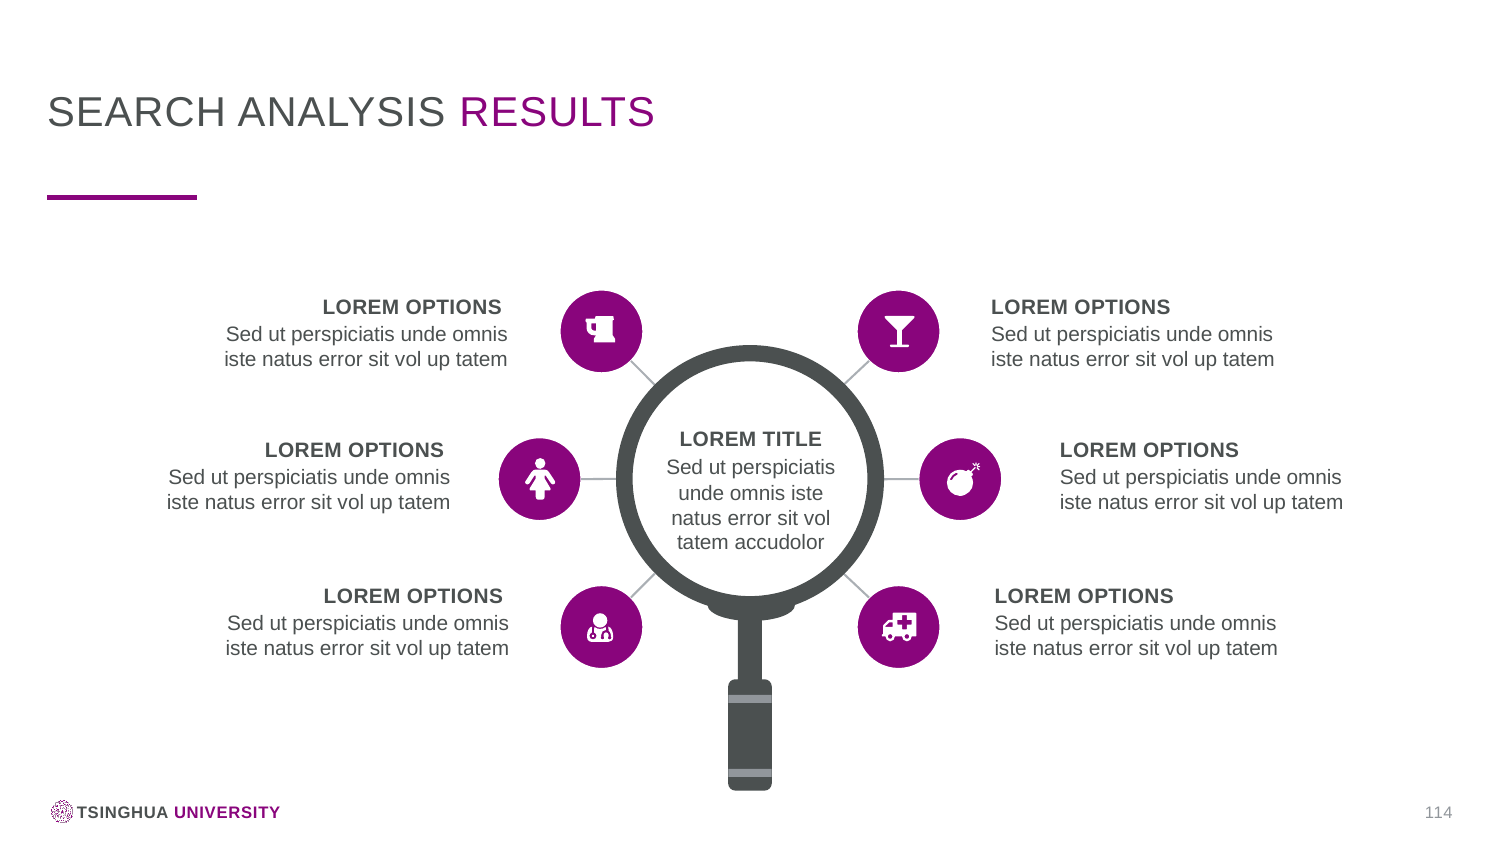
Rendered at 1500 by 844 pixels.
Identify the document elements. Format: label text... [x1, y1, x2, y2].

text_box [525, 458, 556, 500]
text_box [991, 293, 1284, 372]
text_box [855, 288, 942, 375]
picture [51, 800, 73, 823]
text_box [885, 584, 942, 670]
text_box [157, 436, 451, 515]
text_box [885, 612, 917, 642]
text_box [558, 584, 615, 670]
text_box [884, 315, 915, 348]
text_box [917, 436, 1003, 522]
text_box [615, 345, 885, 791]
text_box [994, 582, 1288, 661]
text_box [585, 316, 616, 343]
text_box [946, 462, 981, 496]
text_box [1060, 436, 1353, 515]
text_box [558, 288, 645, 375]
list Search analysis results [47, 38, 1453, 136]
text_box [496, 436, 583, 522]
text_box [215, 293, 508, 372]
text_box [587, 613, 614, 642]
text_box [216, 582, 510, 661]
